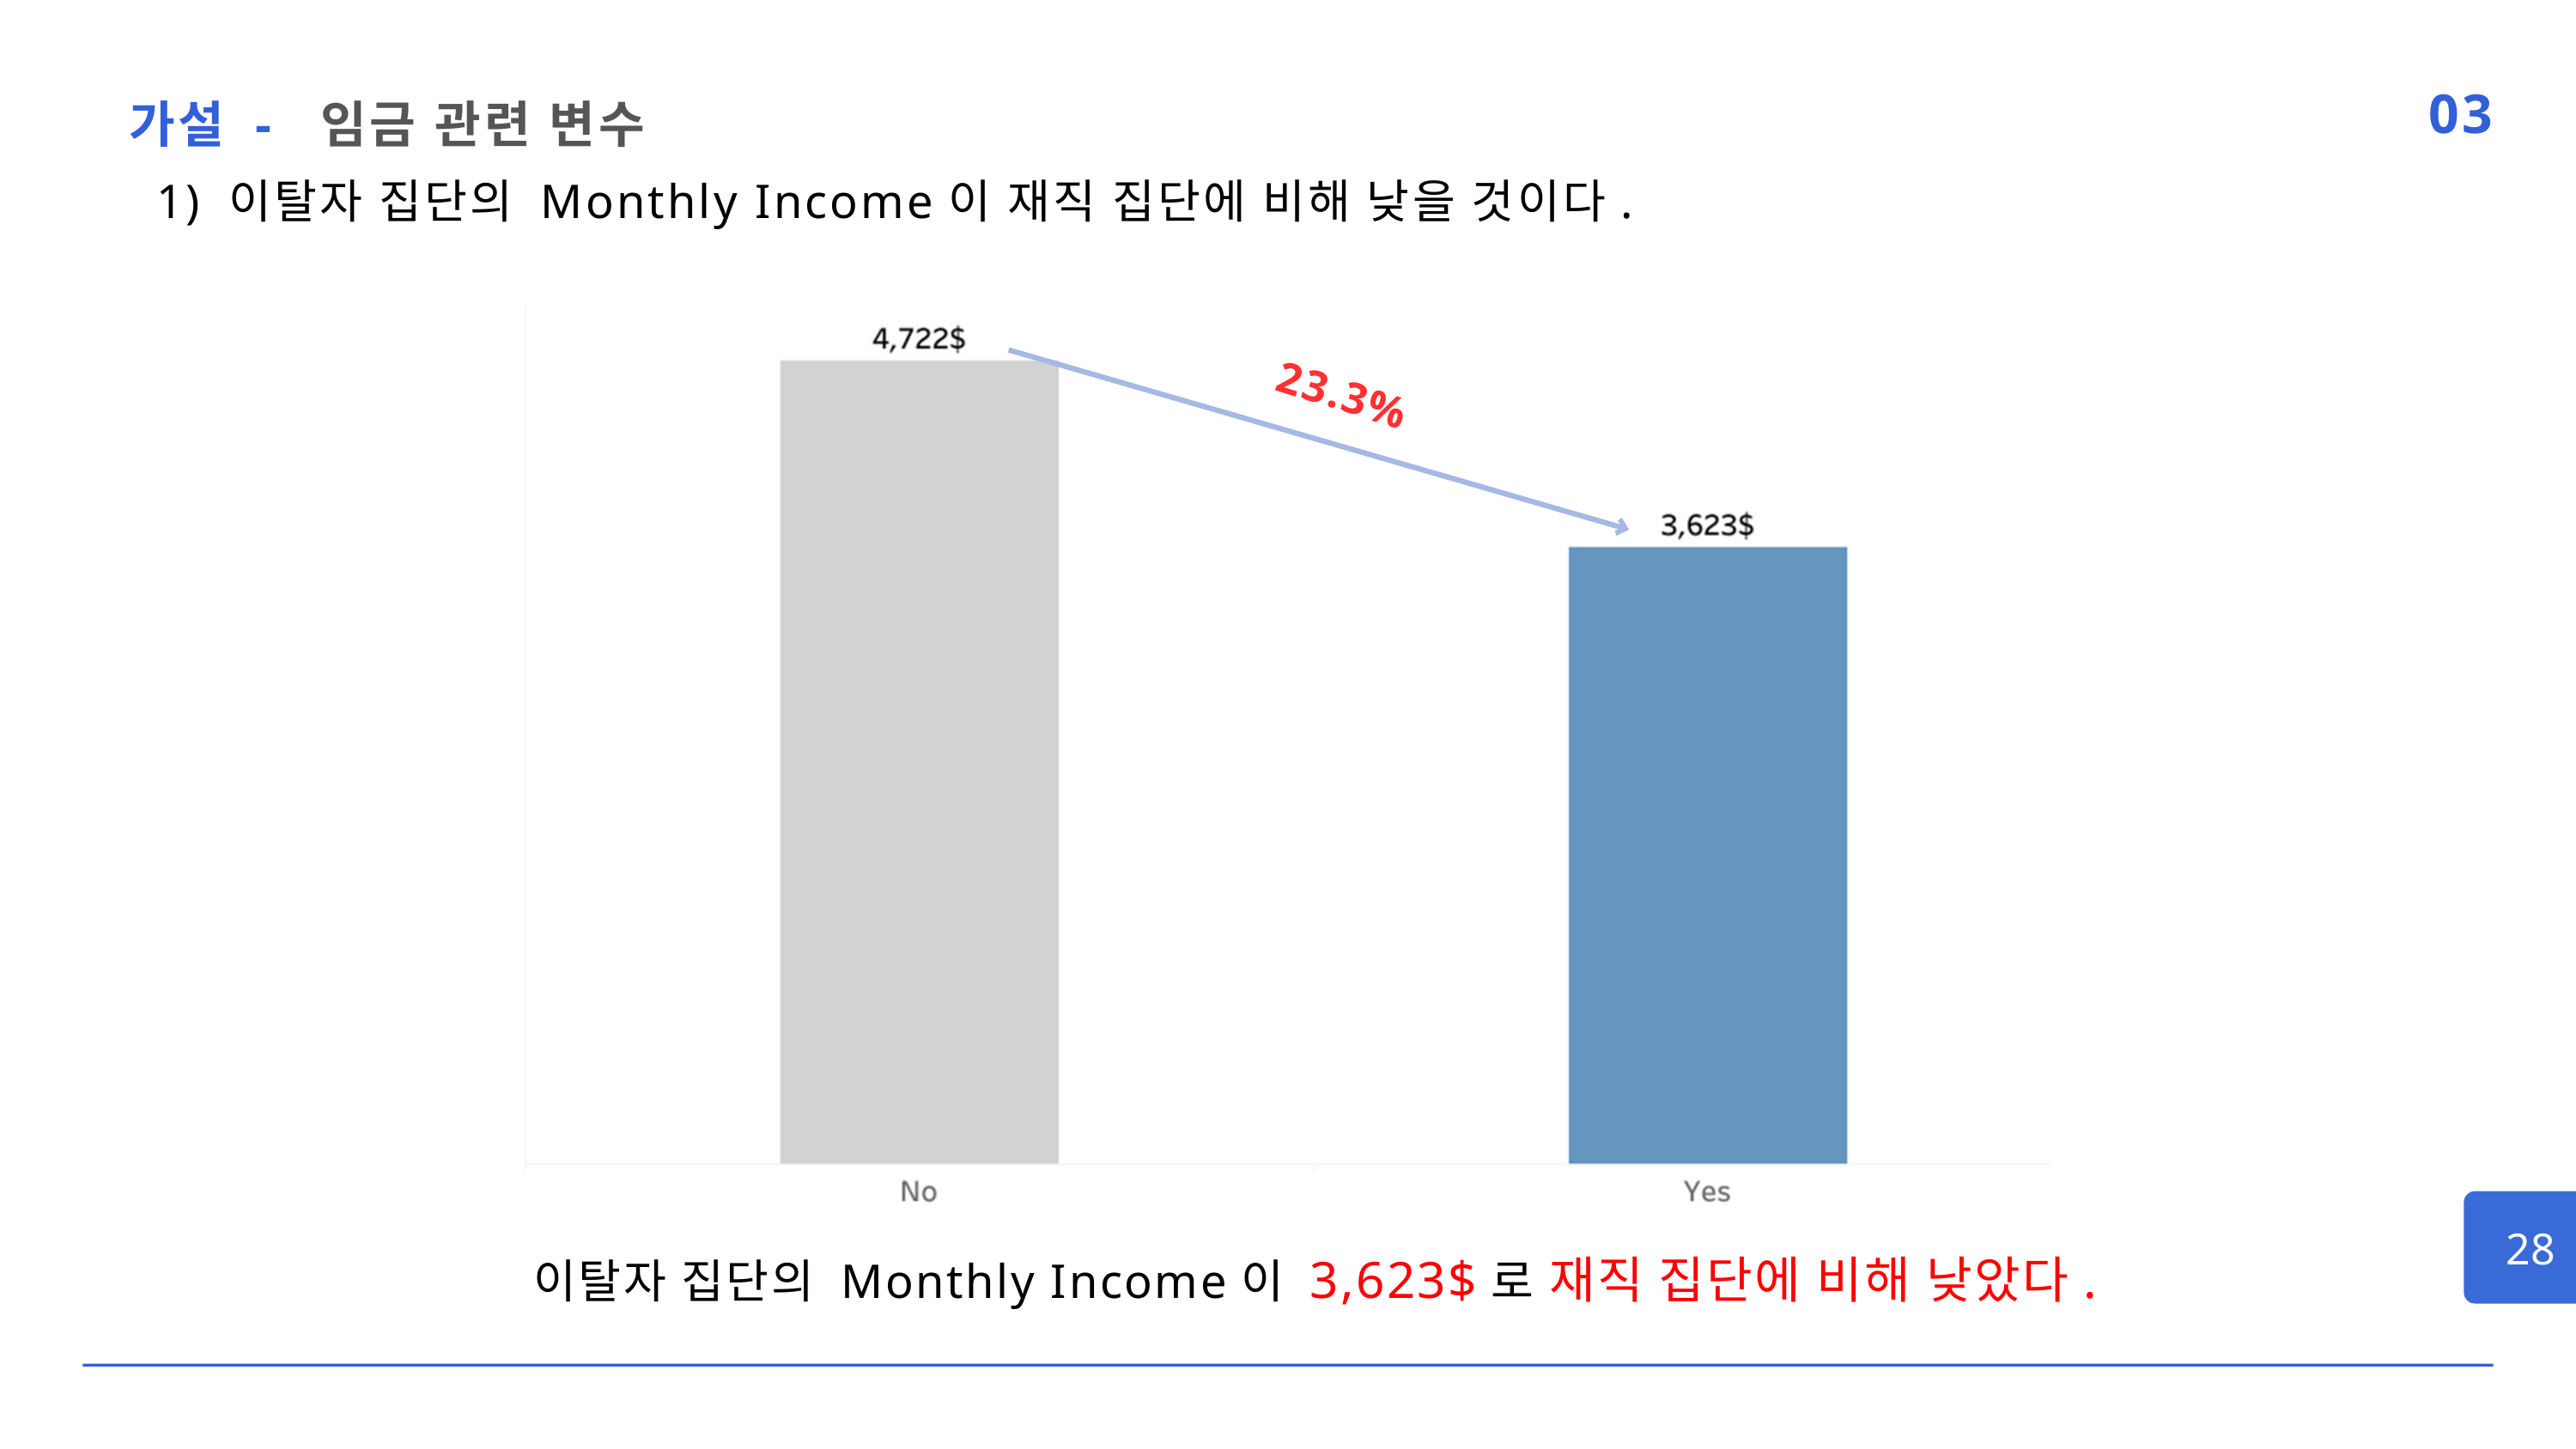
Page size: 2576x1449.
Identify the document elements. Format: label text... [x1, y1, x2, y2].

text_box 03 [2093, 85, 2494, 145]
text_box 23.3% [1179, 324, 1505, 467]
text_box [1008, 349, 1630, 534]
text_box 이탈자 집단의 Monthly Income이 3,623$로 재직 집단에 비해 낮았다. [246, 1260, 2399, 1308]
text_box 가설 - 임금 관련 변수 [129, 73, 1227, 153]
text_box 1) 이탈자 집단의 Monthly Income이 재직 집단에 비해 낮을 것이다. [156, 168, 2382, 228]
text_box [2464, 1191, 2576, 1304]
text_box [525, 306, 2051, 1210]
